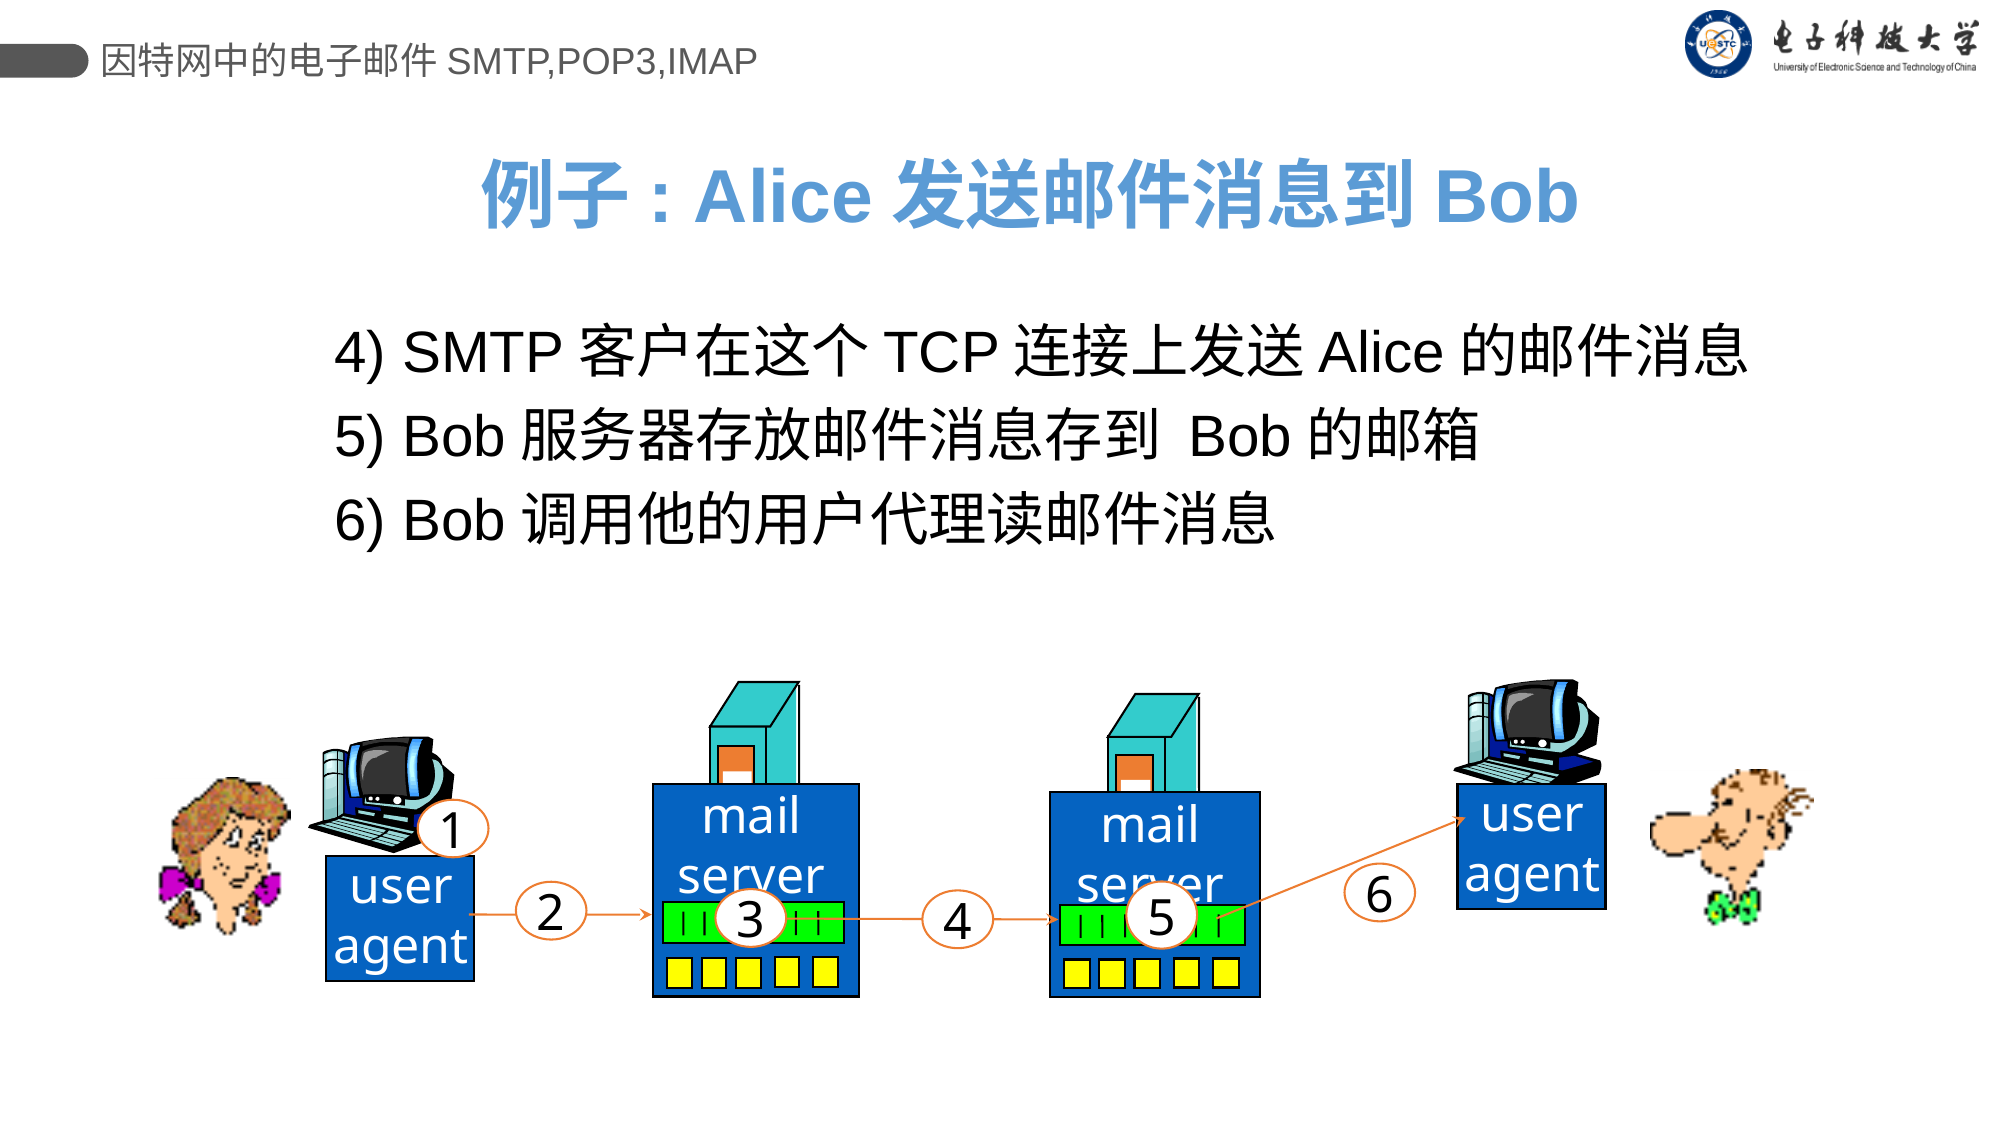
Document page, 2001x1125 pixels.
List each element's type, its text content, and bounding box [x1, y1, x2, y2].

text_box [1049, 693, 1260, 997]
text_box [307, 735, 486, 983]
picture [1649, 769, 1817, 936]
text_box [642, 910, 652, 919]
picture [154, 777, 294, 945]
picture [1685, 10, 1979, 78]
text_box 2 [515, 881, 587, 940]
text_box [1447, 678, 1618, 911]
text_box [653, 681, 859, 997]
text_box 4 [922, 890, 994, 949]
text_box 因特网中的电子邮件SMTP,POP3,IMAP [100, 28, 807, 91]
title 例子: Alice发送邮件消息到Bob [465, 150, 1766, 227]
text_box 6 [1344, 863, 1416, 922]
list 4) SMTP客户在这个TCP连接上发送Alice的邮件消息 5) Bob服务器存放邮件消息存到 Bob的邮箱 6) Bob调用他的用户代理读邮件消息 [319, 314, 1870, 581]
